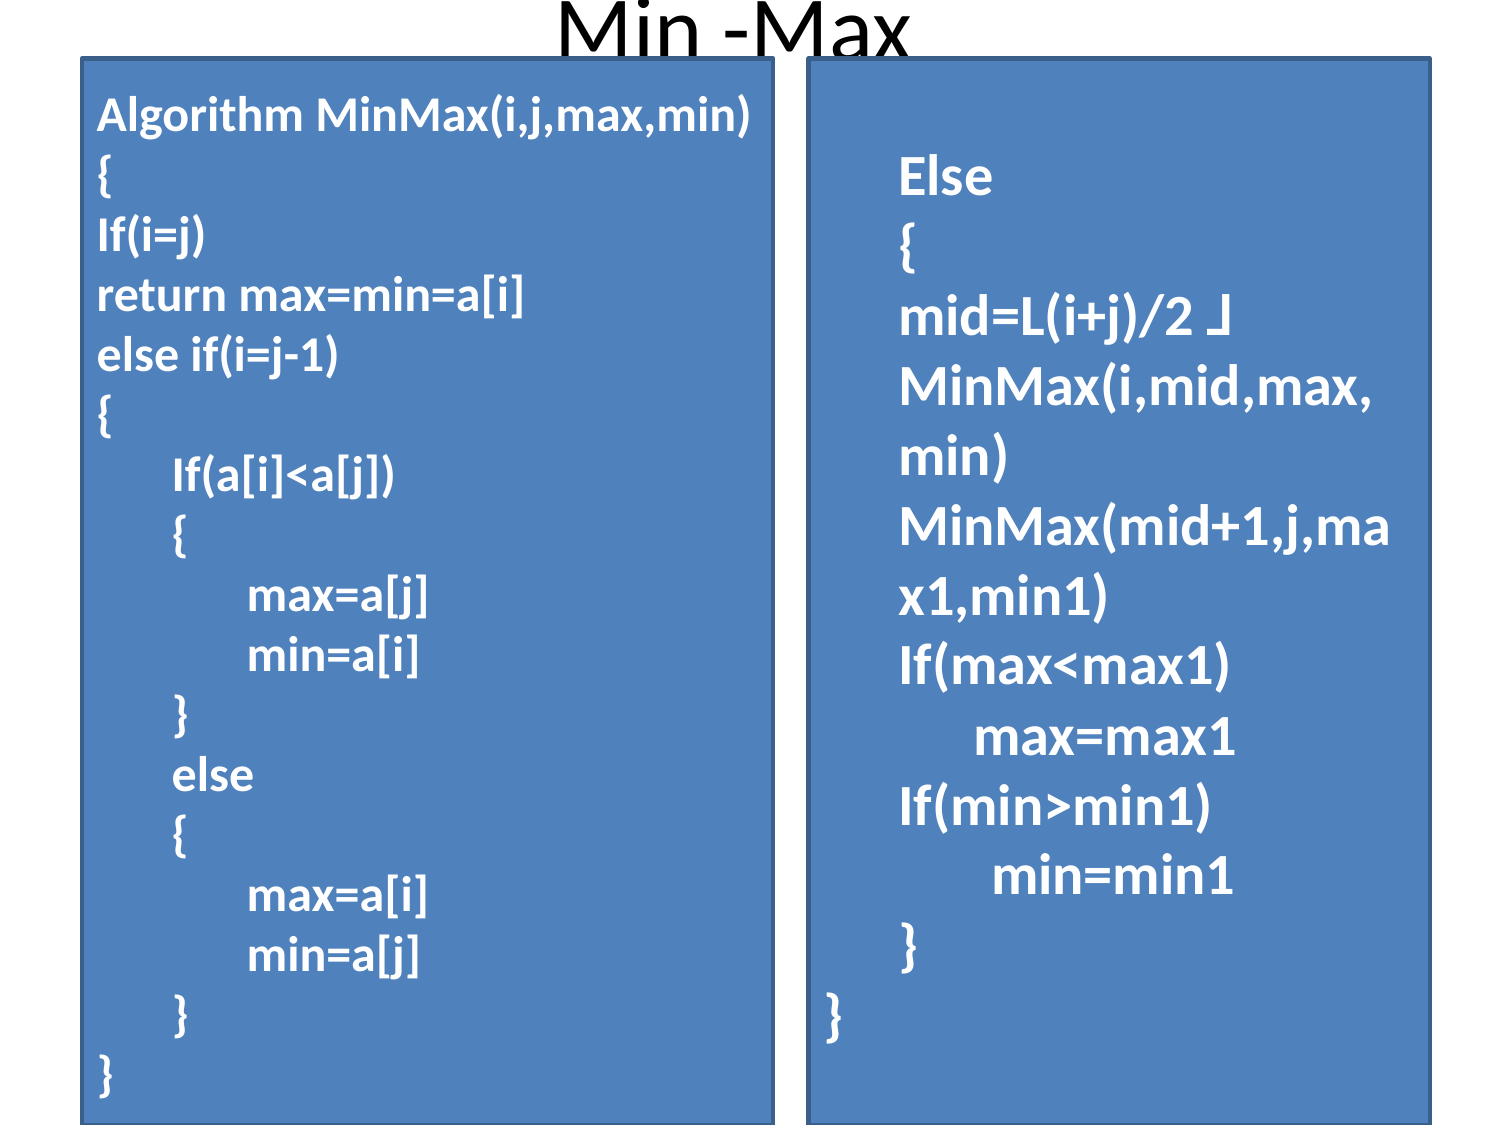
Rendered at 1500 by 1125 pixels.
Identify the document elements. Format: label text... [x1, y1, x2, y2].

text_box Else { mid=L(i+j)/2 ˩ MinMax(i,mid,max,min) MinMax(mid+1,j,max1,min1) If(max<max1) max=max1 If(min>min1) min=min1 } } [806, 56, 1432, 1125]
title Min -Max [58, 0, 1409, 94]
text_box Algorithm MinMax(i,j,max,min) { If(i=j) return max=min=a[i] else if(i=j-1) { If(a[i]<a[j]) { max=a[j] min=a[i] } else { max=a[i] min=a[j] } } [80, 56, 775, 1125]
